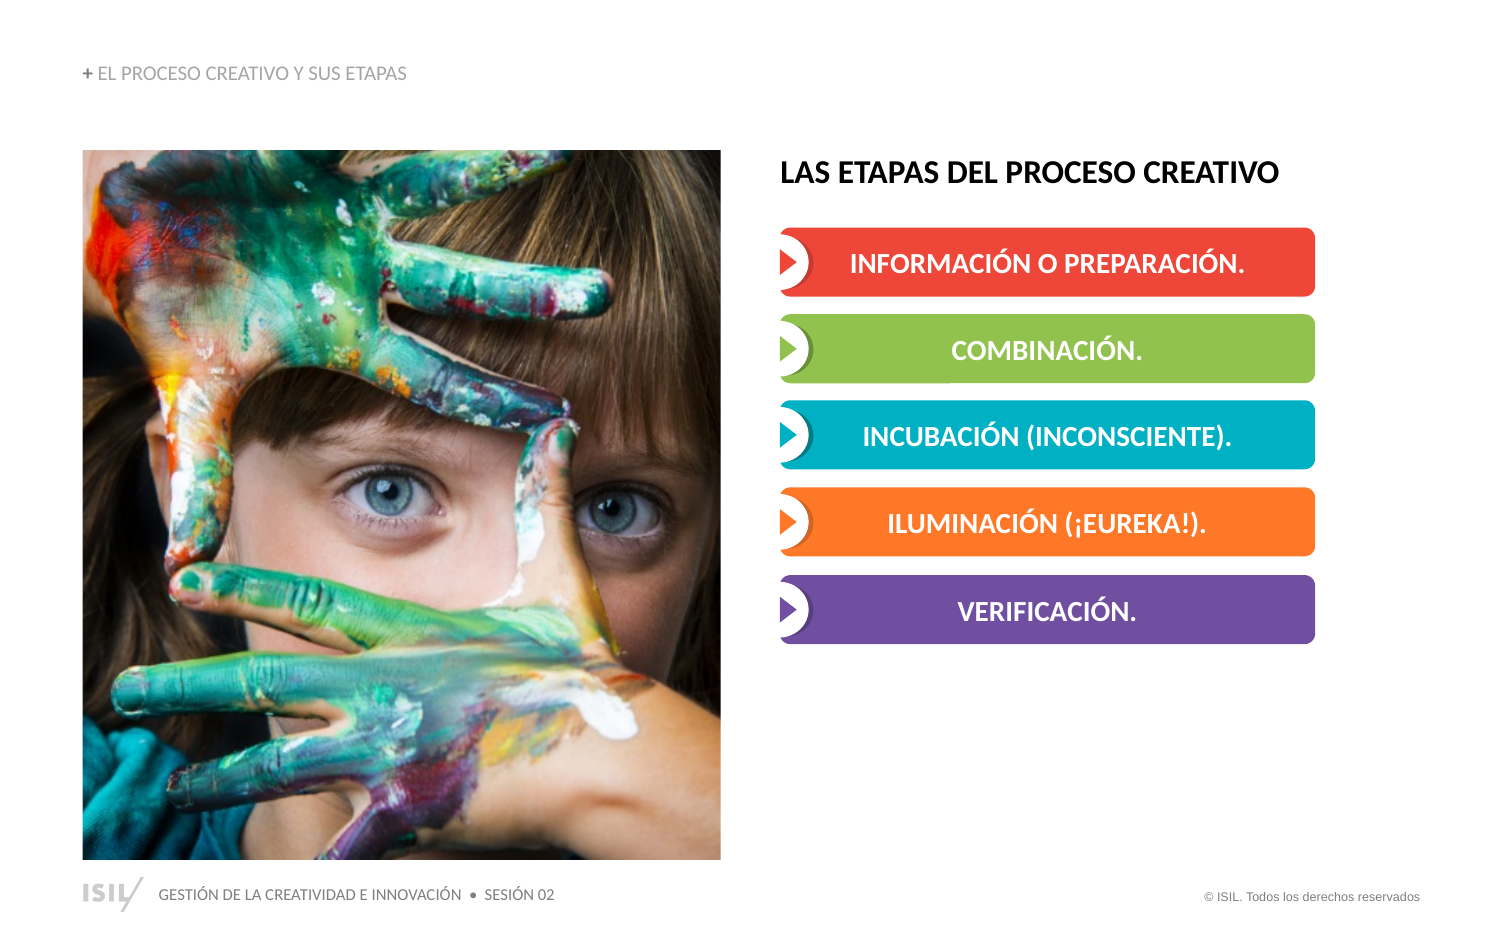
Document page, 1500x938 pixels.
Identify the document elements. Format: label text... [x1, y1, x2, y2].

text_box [749, 233, 814, 291]
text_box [749, 493, 814, 550]
text_box COMBINACIÓN. [781, 314, 1316, 384]
picture [82, 150, 721, 860]
text_box INFORMACIÓN O PREPARACIÓN. [781, 227, 1316, 297]
text_box LAS ETAPAS DEL PROCESO CREATIVO [780, 150, 1352, 191]
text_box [749, 406, 814, 463]
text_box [749, 320, 814, 377]
text_box ILUMINACIÓN (¡EUREKA!). [781, 487, 1316, 557]
text_box VERIFICACIÓN. [781, 575, 1316, 645]
text_box + EL PROCESO CREATIVO Y SUS ETAPAS [82, 61, 482, 85]
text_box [749, 581, 814, 638]
text_box INCUBACIÓN (INCONSCIENTE). [781, 400, 1316, 470]
